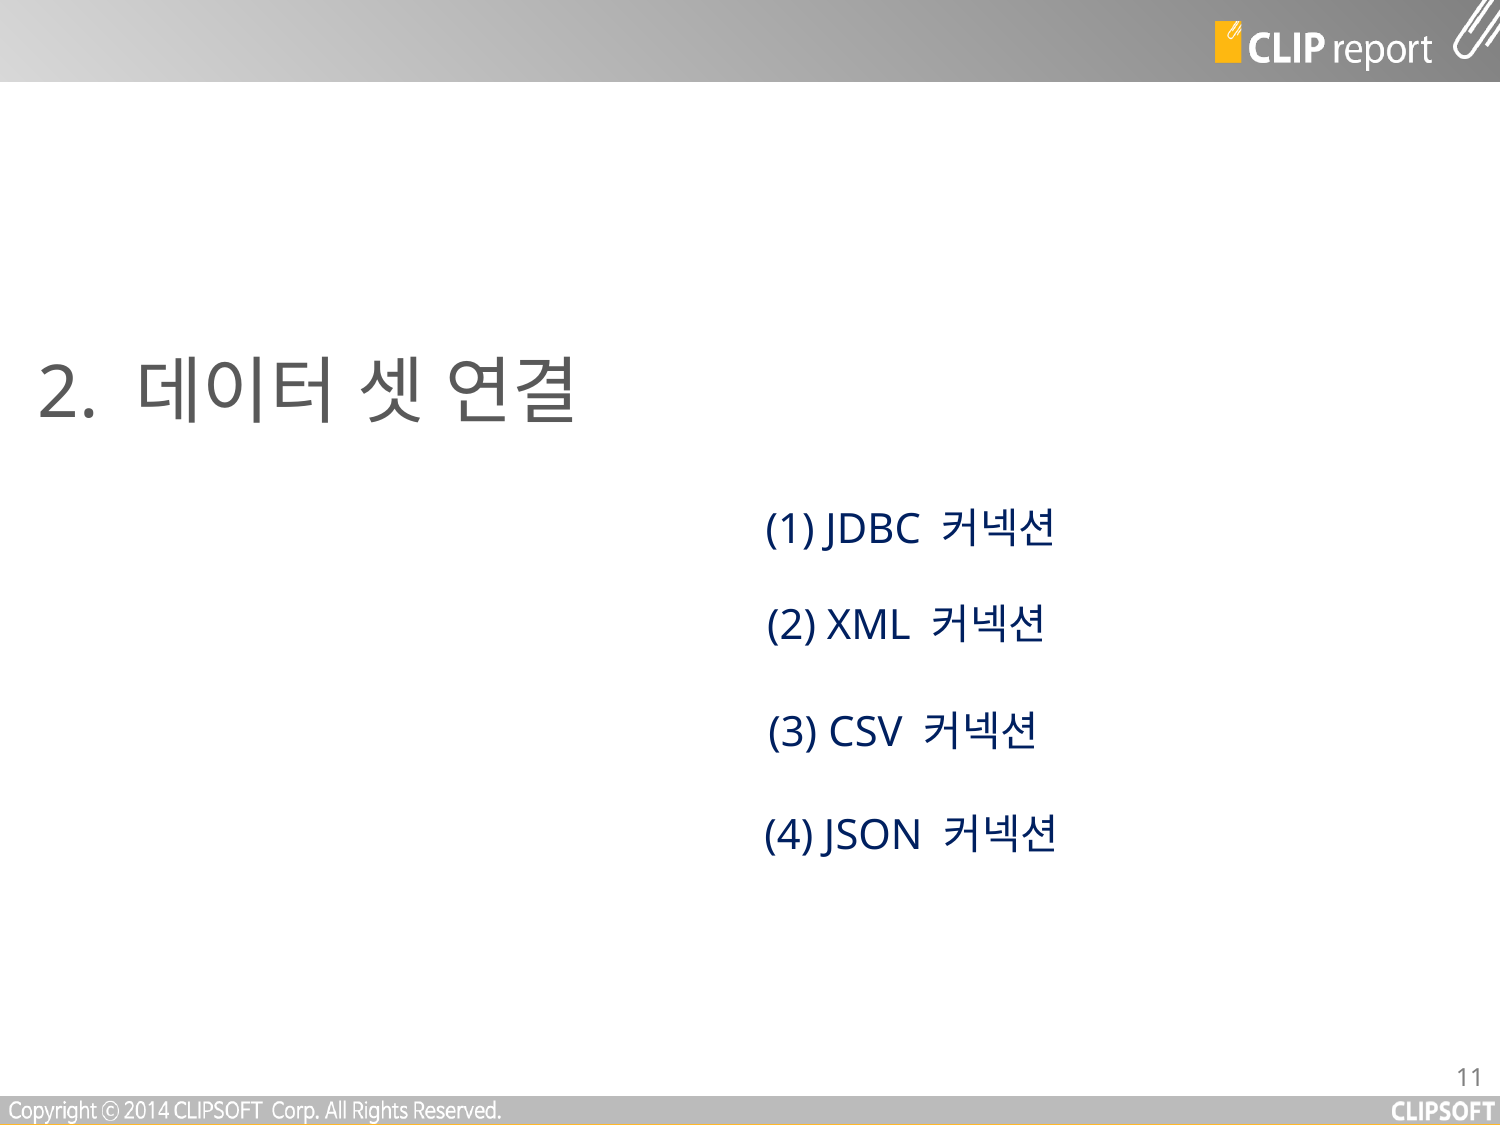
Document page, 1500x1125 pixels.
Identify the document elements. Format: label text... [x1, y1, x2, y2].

text_box (4) JSON 커넥션 [764, 807, 1310, 858]
text_box 2. 데이터 셋 연결 [37, 344, 831, 433]
picture [1453, 0, 1500, 59]
text_box (2) XML 커넥션 [767, 597, 1298, 649]
picture [1215, 21, 1432, 71]
text_box (1) JDBC 커넥션 [765, 502, 1308, 553]
text_box (3) CSV 커넥션 [768, 704, 1290, 755]
